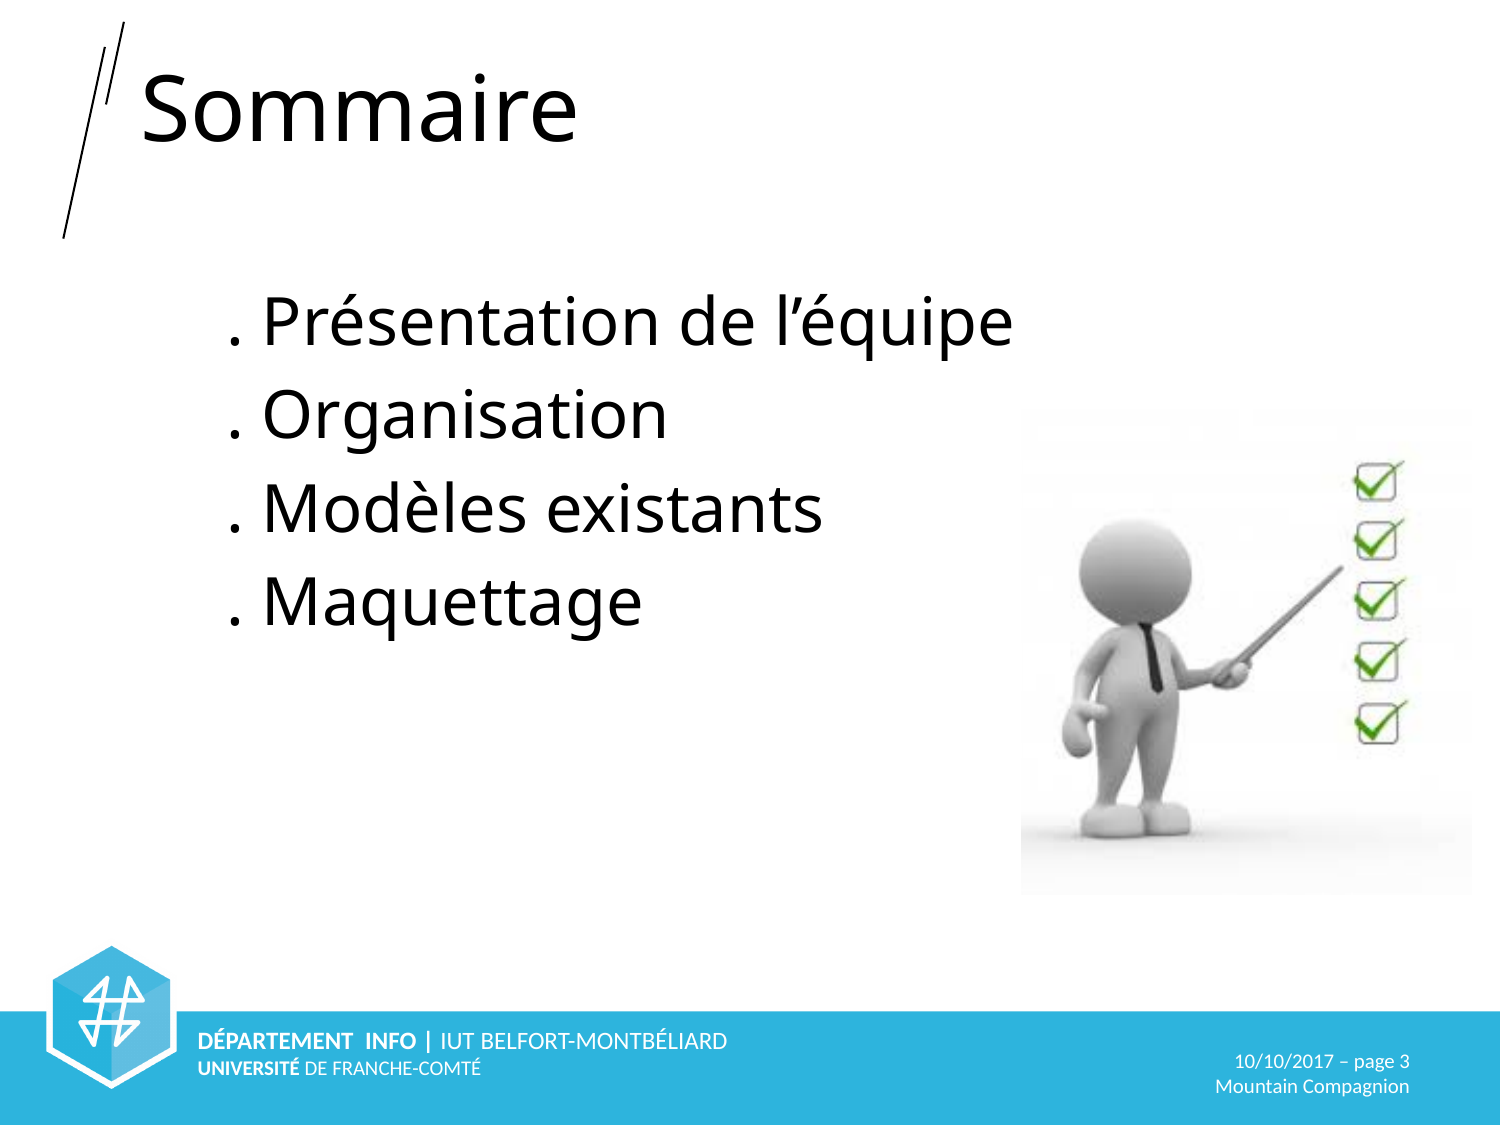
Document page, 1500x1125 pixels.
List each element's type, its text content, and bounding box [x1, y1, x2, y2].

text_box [63, 21, 125, 239]
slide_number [962, 1042, 1425, 1103]
text_box . Présentation de l’équipe . Organisation . Modèles existants . Maquettage [211, 271, 1500, 986]
picture [37, 933, 183, 1094]
picture [1020, 408, 1472, 895]
text_box Sommaire [0, 42, 1223, 260]
text_box [104, 142, 1430, 821]
